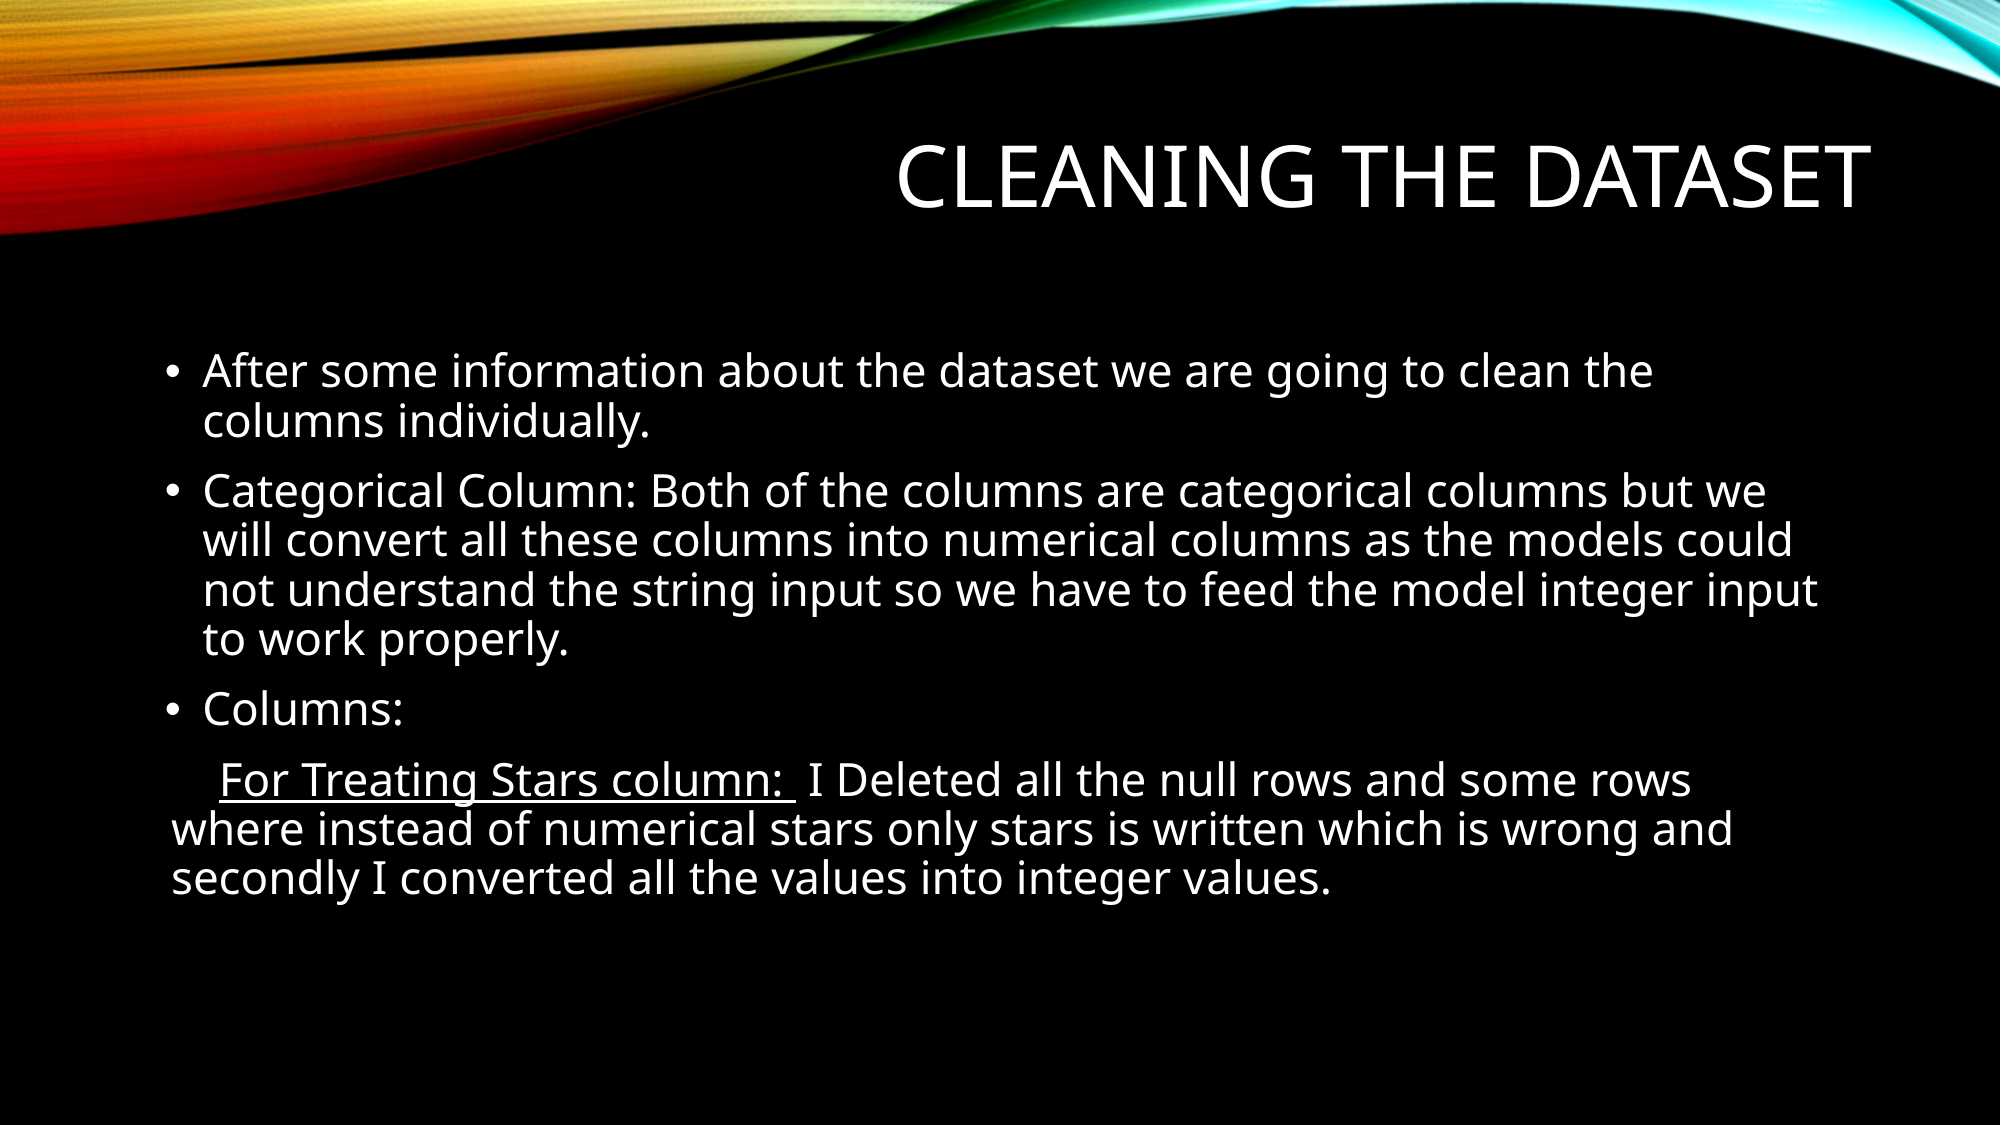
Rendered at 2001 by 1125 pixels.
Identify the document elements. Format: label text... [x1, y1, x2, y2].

picture [0, 0, 2000, 237]
list After some information about the dataset we are going to clean the columns individually. Categorical Column: Both of the columns are categorical columns but we will convert all these columns into numerical columns as the models could not understand the string input so we have to feed the model integer input to work properly. Columns: For Treating Stars column: I Deleted all the null rows and some rows where instead of numerical stars only stars is written which is wrong and secondly I converted all the values into integer values. [149, 340, 1849, 1061]
title Cleaning The Dataset [474, 125, 1888, 338]
